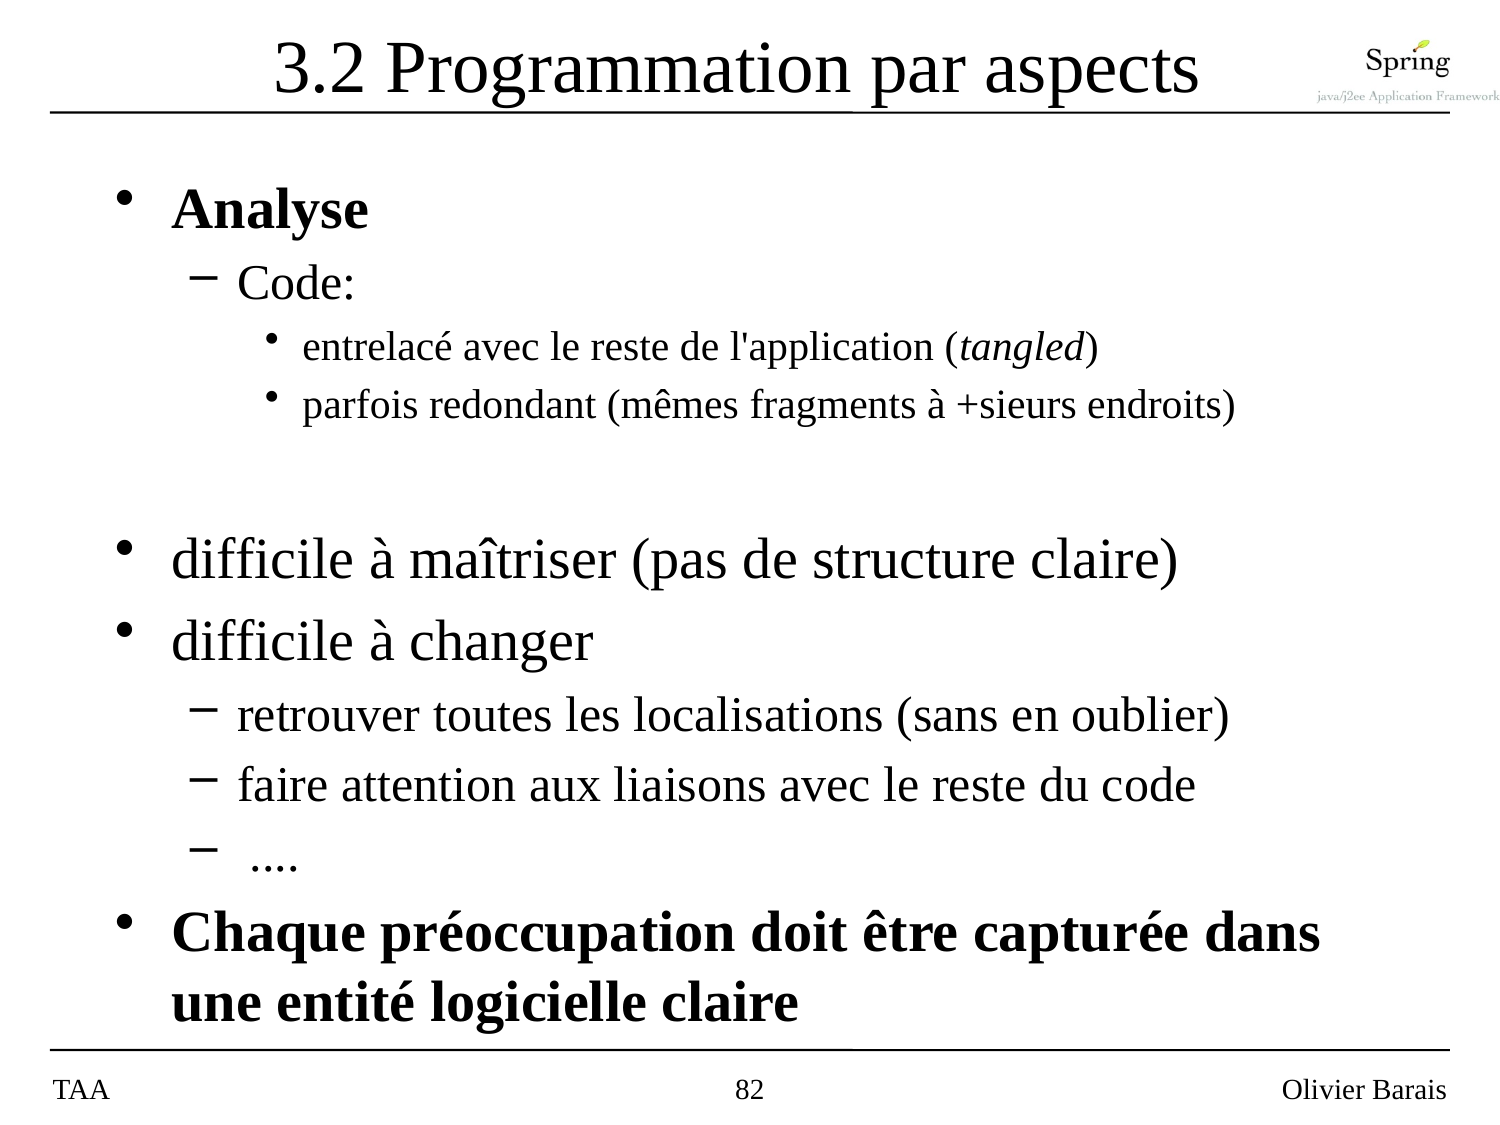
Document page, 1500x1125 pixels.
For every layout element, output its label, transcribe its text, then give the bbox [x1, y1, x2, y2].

list Analyse Code: entrelacé avec le reste de l'application (tangled) parfois redondant (mêmes fragments à +sieurs endroits) difficile à maîtriser (pas de structure claire) difficile à changer retrouver toutes les localisations (sans en oublier) faire attention aux liaisons avec le reste du code .... Chaque préoccupation doit être capturée dans une entité logicielle claire [99, 162, 1375, 838]
footer 82 [512, 1062, 988, 1113]
slide_number TAA [37, 1062, 350, 1113]
title 3.2 Programmation par aspects [99, 24, 1375, 100]
slide_number Olivier Barais [1149, 1062, 1463, 1113]
picture [1316, 0, 1500, 106]
